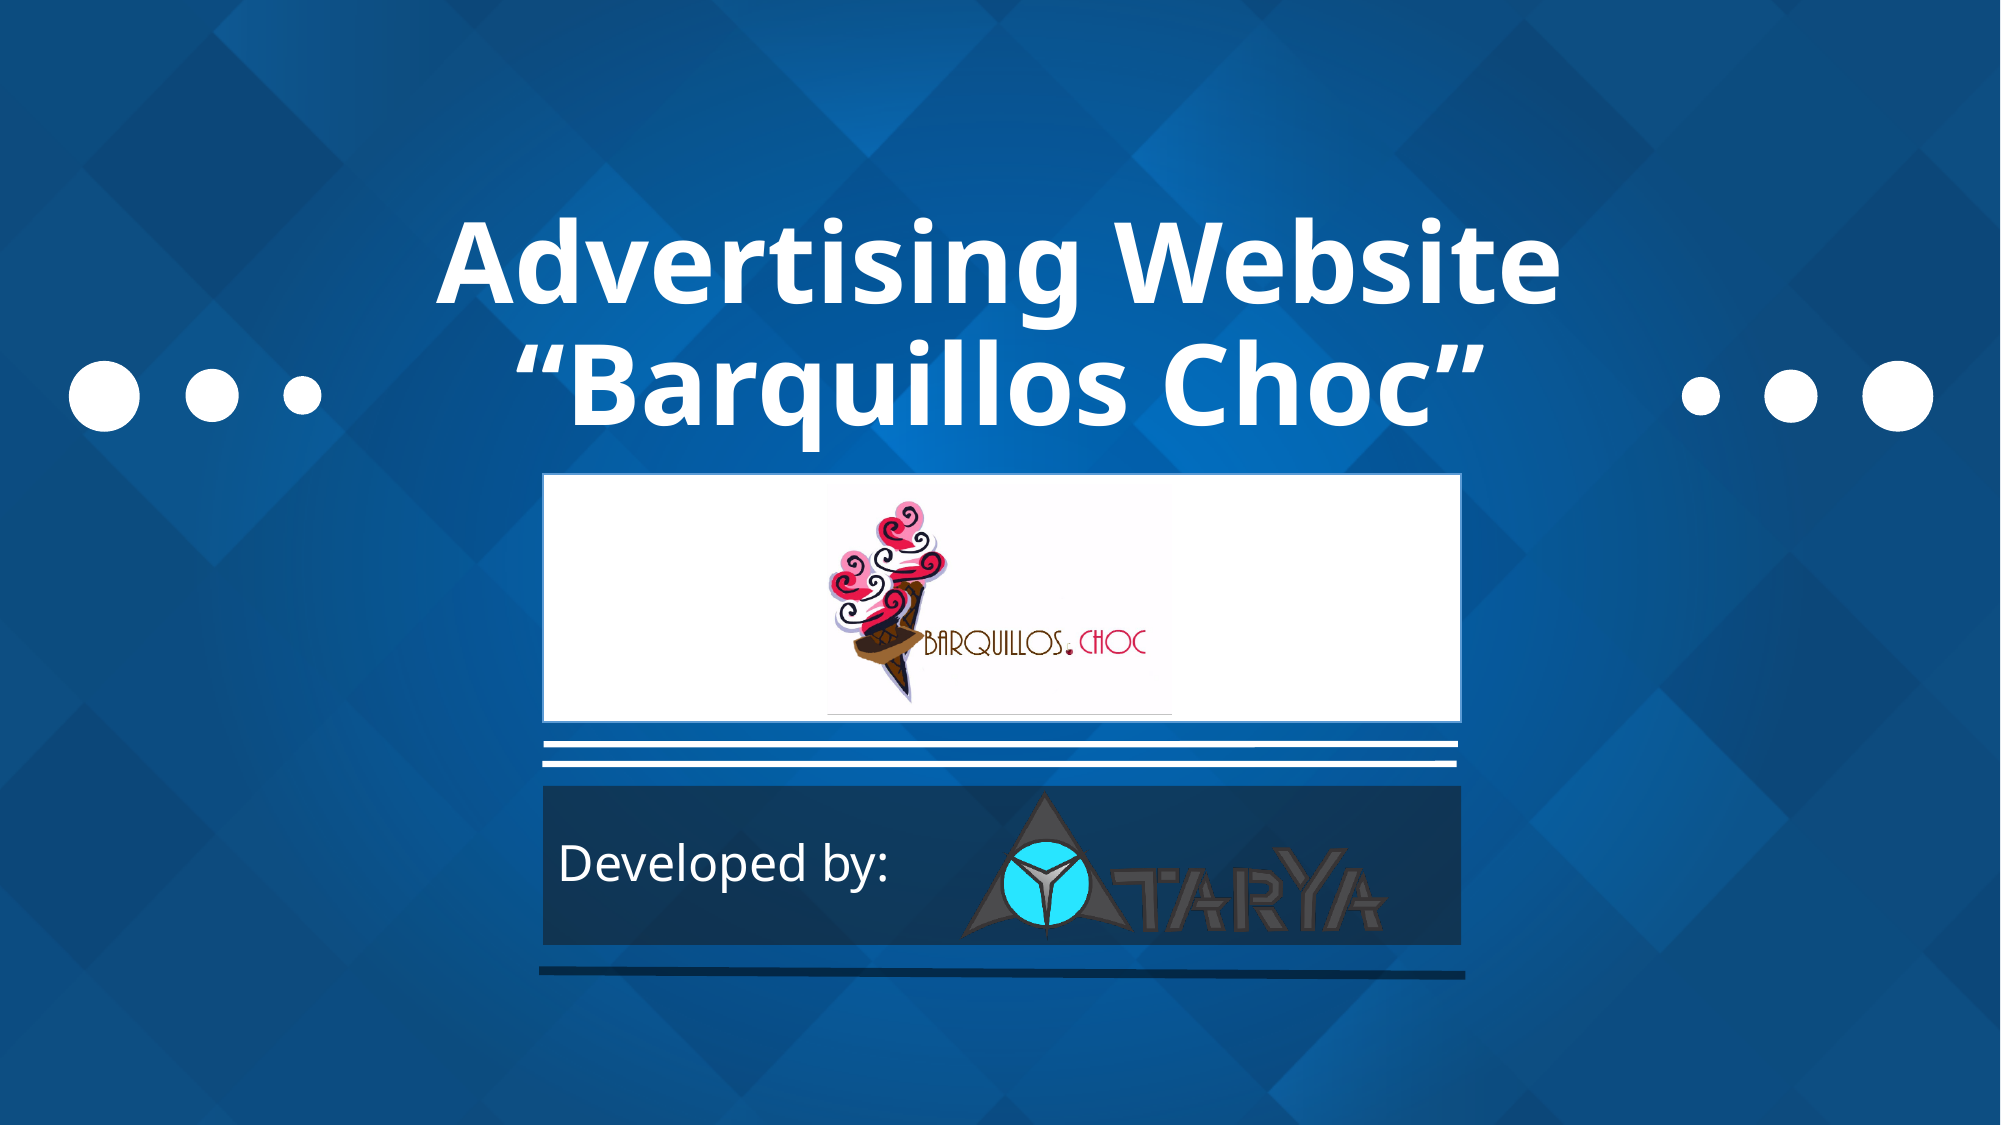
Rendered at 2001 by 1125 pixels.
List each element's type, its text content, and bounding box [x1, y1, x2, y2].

picture [0, 0, 2001, 1125]
text_box [542, 473, 1462, 723]
title Advertising Website “Barquillos Choc” [407, 0, 1594, 656]
picture [827, 484, 1172, 715]
subtitle Developed by: [543, 785, 1462, 945]
